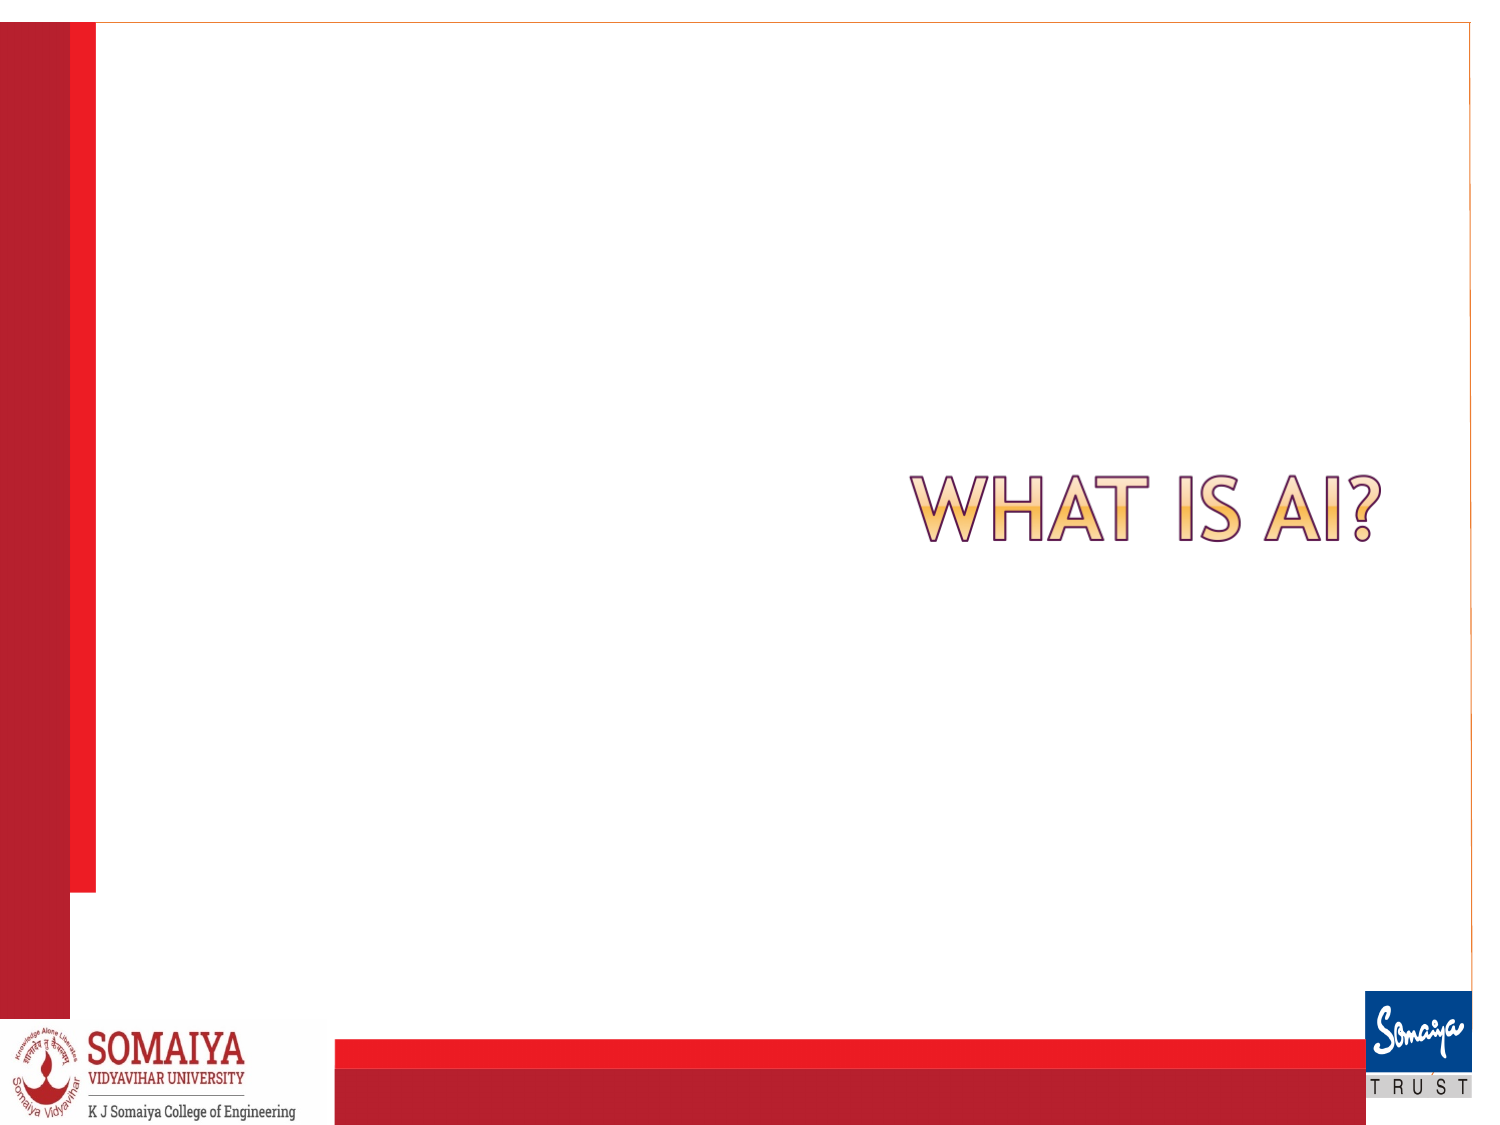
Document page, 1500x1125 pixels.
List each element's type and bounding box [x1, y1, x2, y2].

picture [335, 1040, 1365, 1125]
picture [1365, 991, 1472, 1098]
title [549, 85, 1390, 559]
picture [0, 22, 327, 1125]
